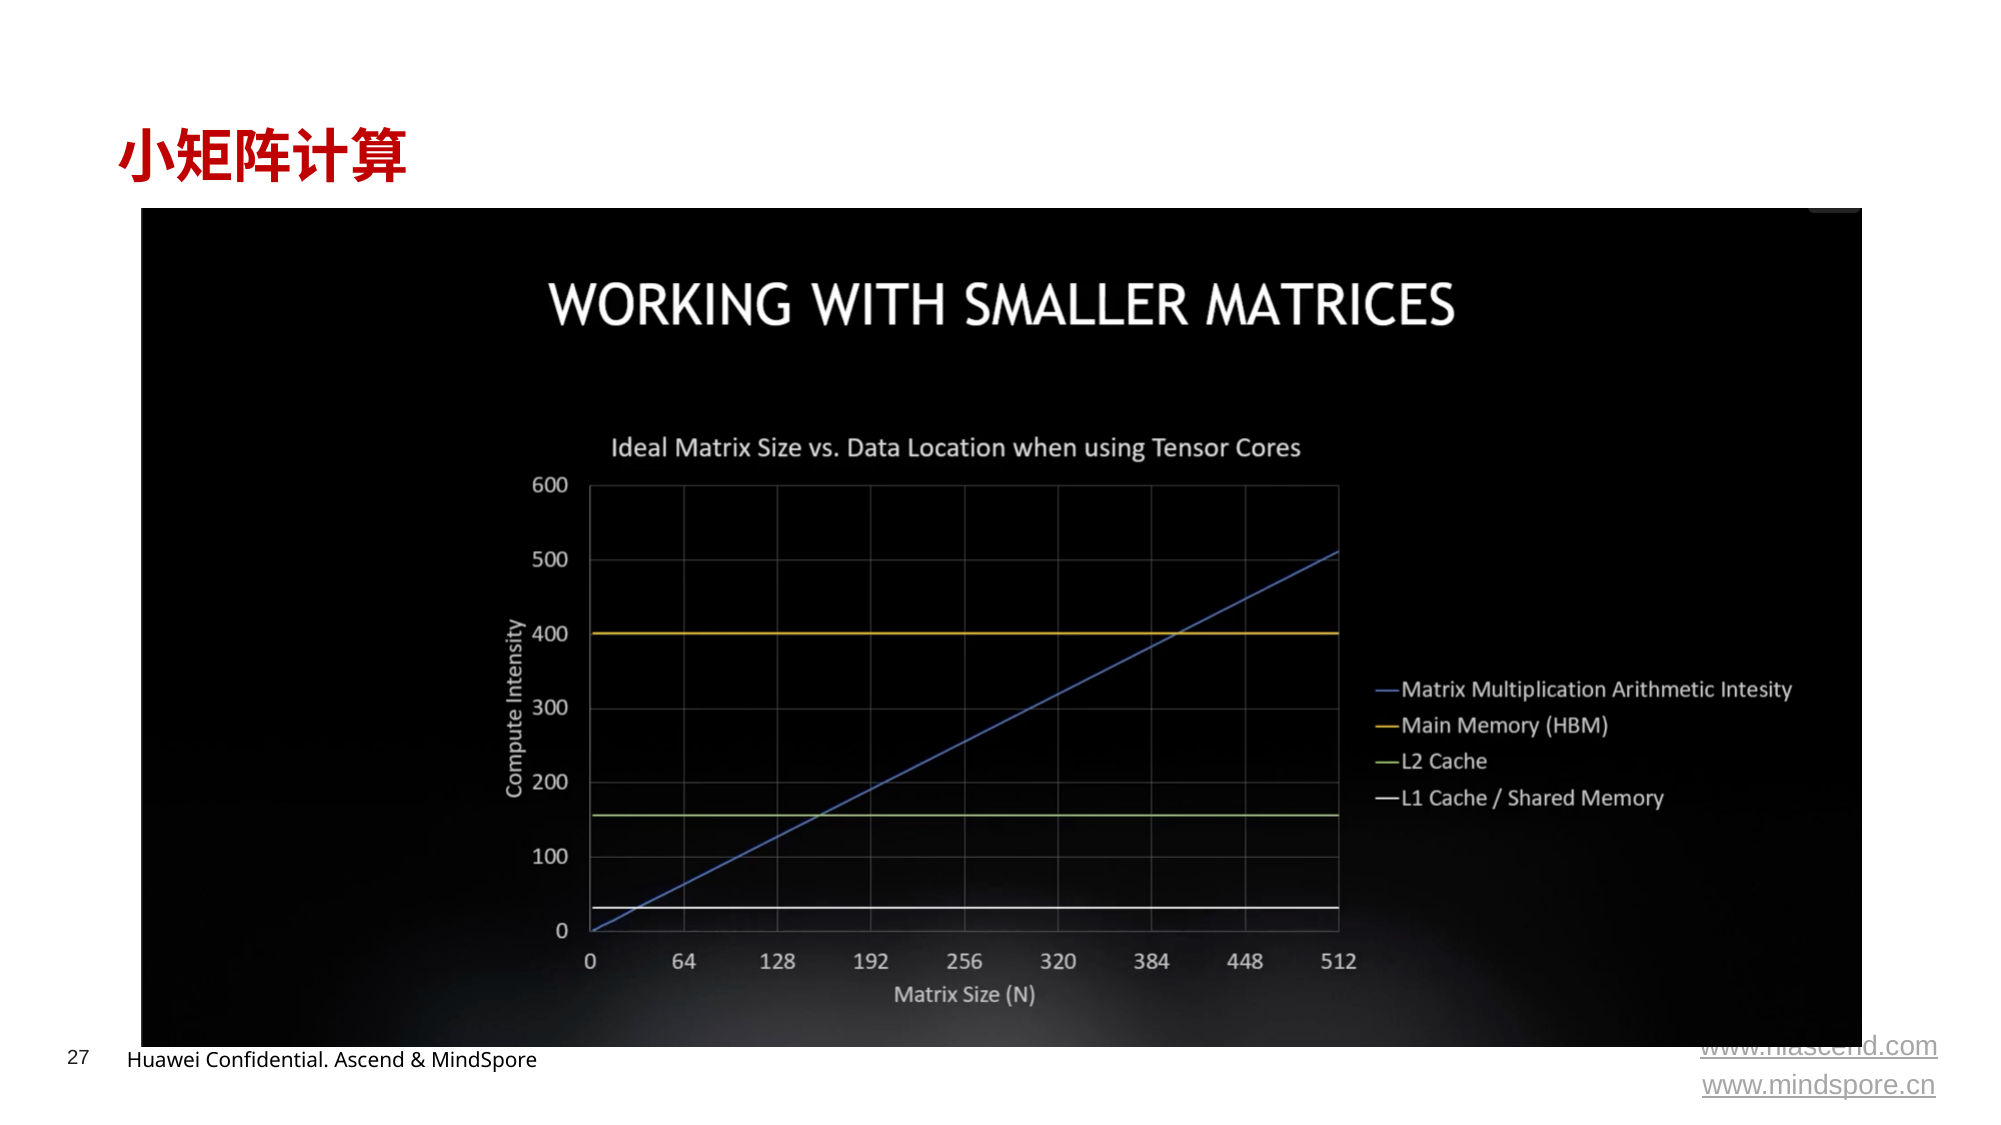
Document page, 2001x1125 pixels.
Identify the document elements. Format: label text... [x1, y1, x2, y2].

title 小矩阵计算 [102, 111, 1901, 209]
picture [140, 207, 1863, 1047]
